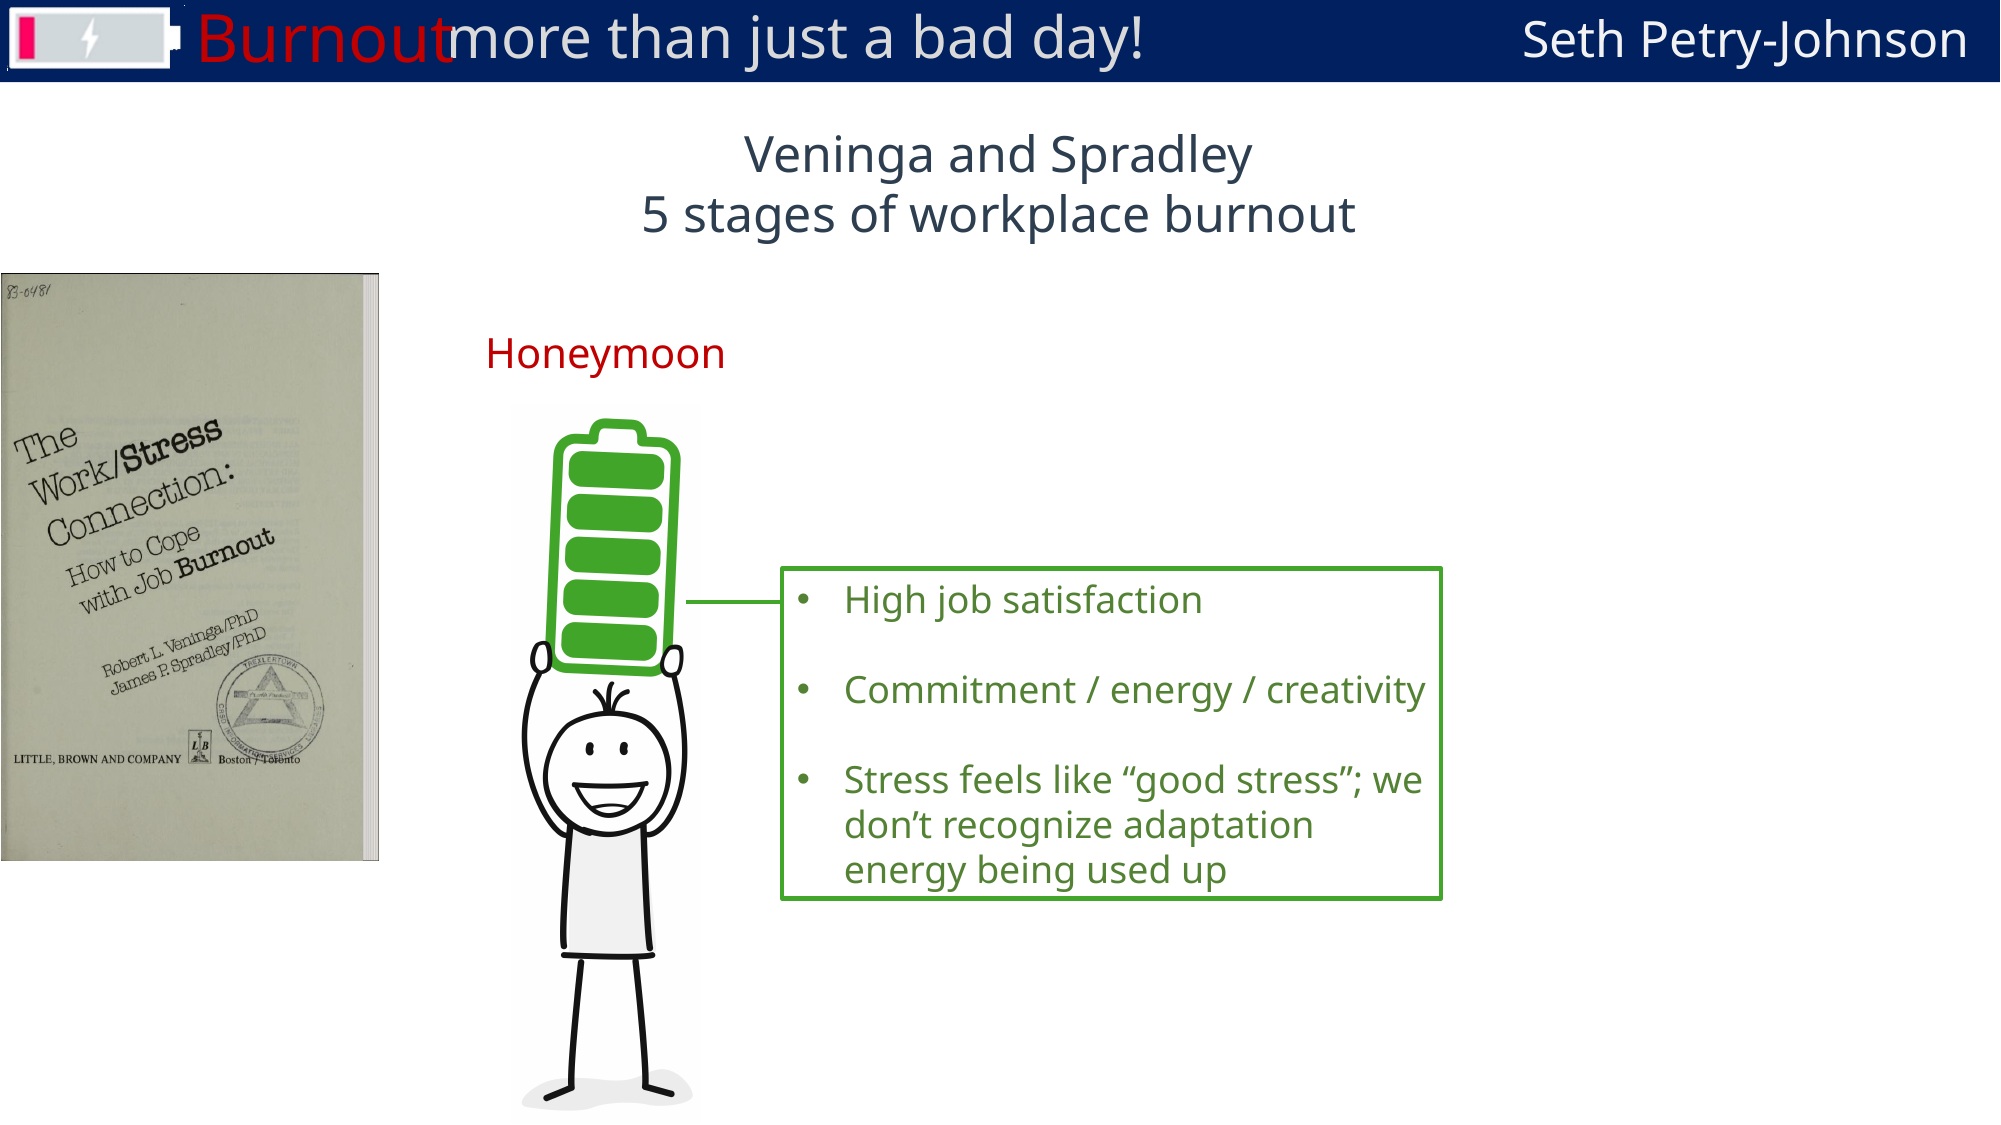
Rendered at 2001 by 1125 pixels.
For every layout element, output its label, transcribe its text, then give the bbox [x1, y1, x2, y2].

text_box Honeymoon [470, 319, 742, 384]
text_box more than just a bad day! [825, 0, 1296, 78]
text_box Seth Petry-Johnson [1296, 0, 2000, 75]
text_box Veninga and Spradley 5 stages of workplace burnout [547, 114, 1451, 250]
text_box [825, 75, 2000, 83]
picture [7, 5, 185, 71]
text_box Burnout [0, 0, 825, 83]
picture [1, 273, 379, 861]
picture [509, 404, 701, 1124]
text_box High job satisfaction Commitment / energy / creativity Stress feels like “good stress”; we don’t recognize adaptation energy being used up [782, 568, 1442, 899]
